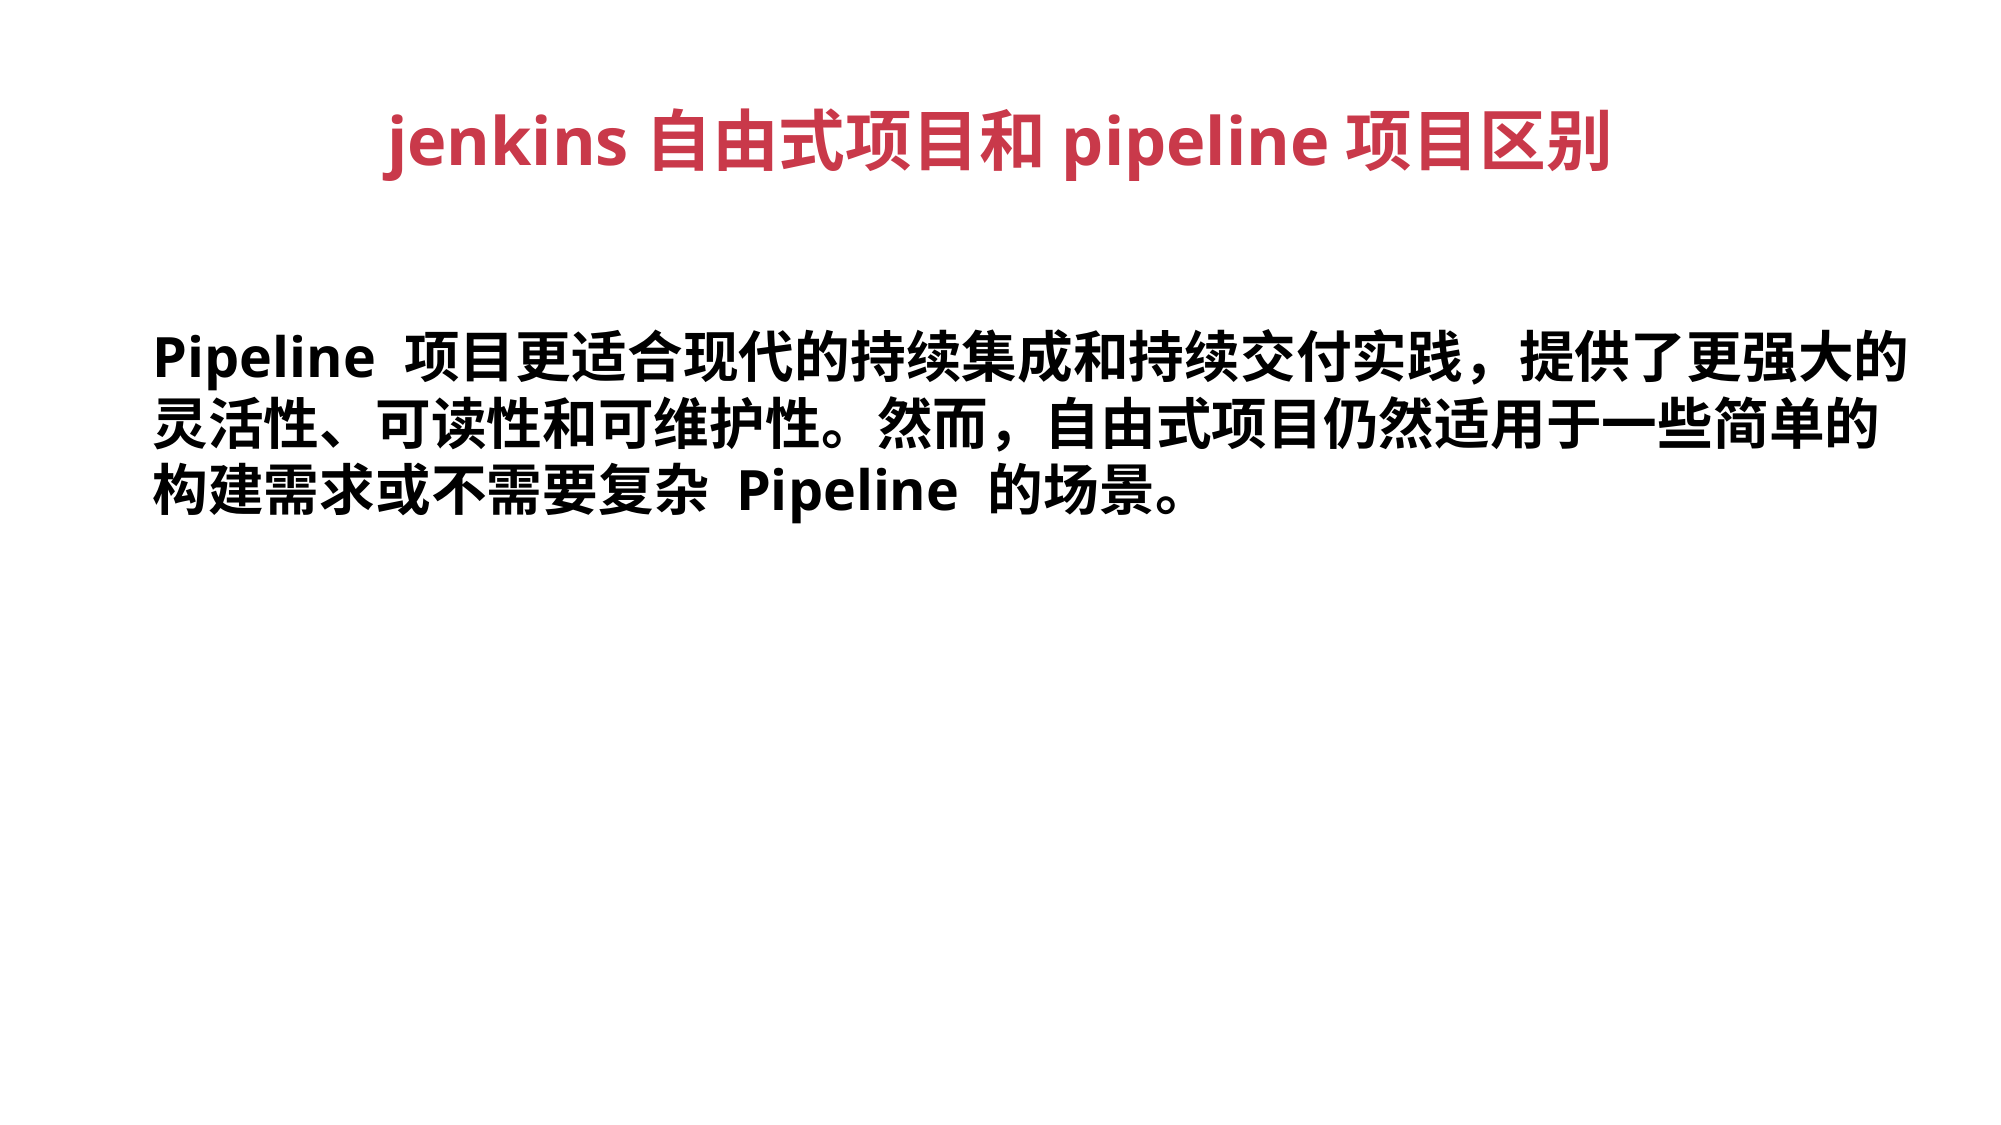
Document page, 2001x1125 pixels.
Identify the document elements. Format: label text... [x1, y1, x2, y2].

title jenkins自由式项目和pipeline项目区别 [99, 44, 1901, 233]
list Pipeline 项目更适合现代的持续集成和持续交付实践，提供了更强大的灵活性、可读性和可维护性。然而，自由式项目仍然适用于一些简单的构建需求或不需要复杂 Pipeline 的场景。 [137, 314, 1938, 606]
